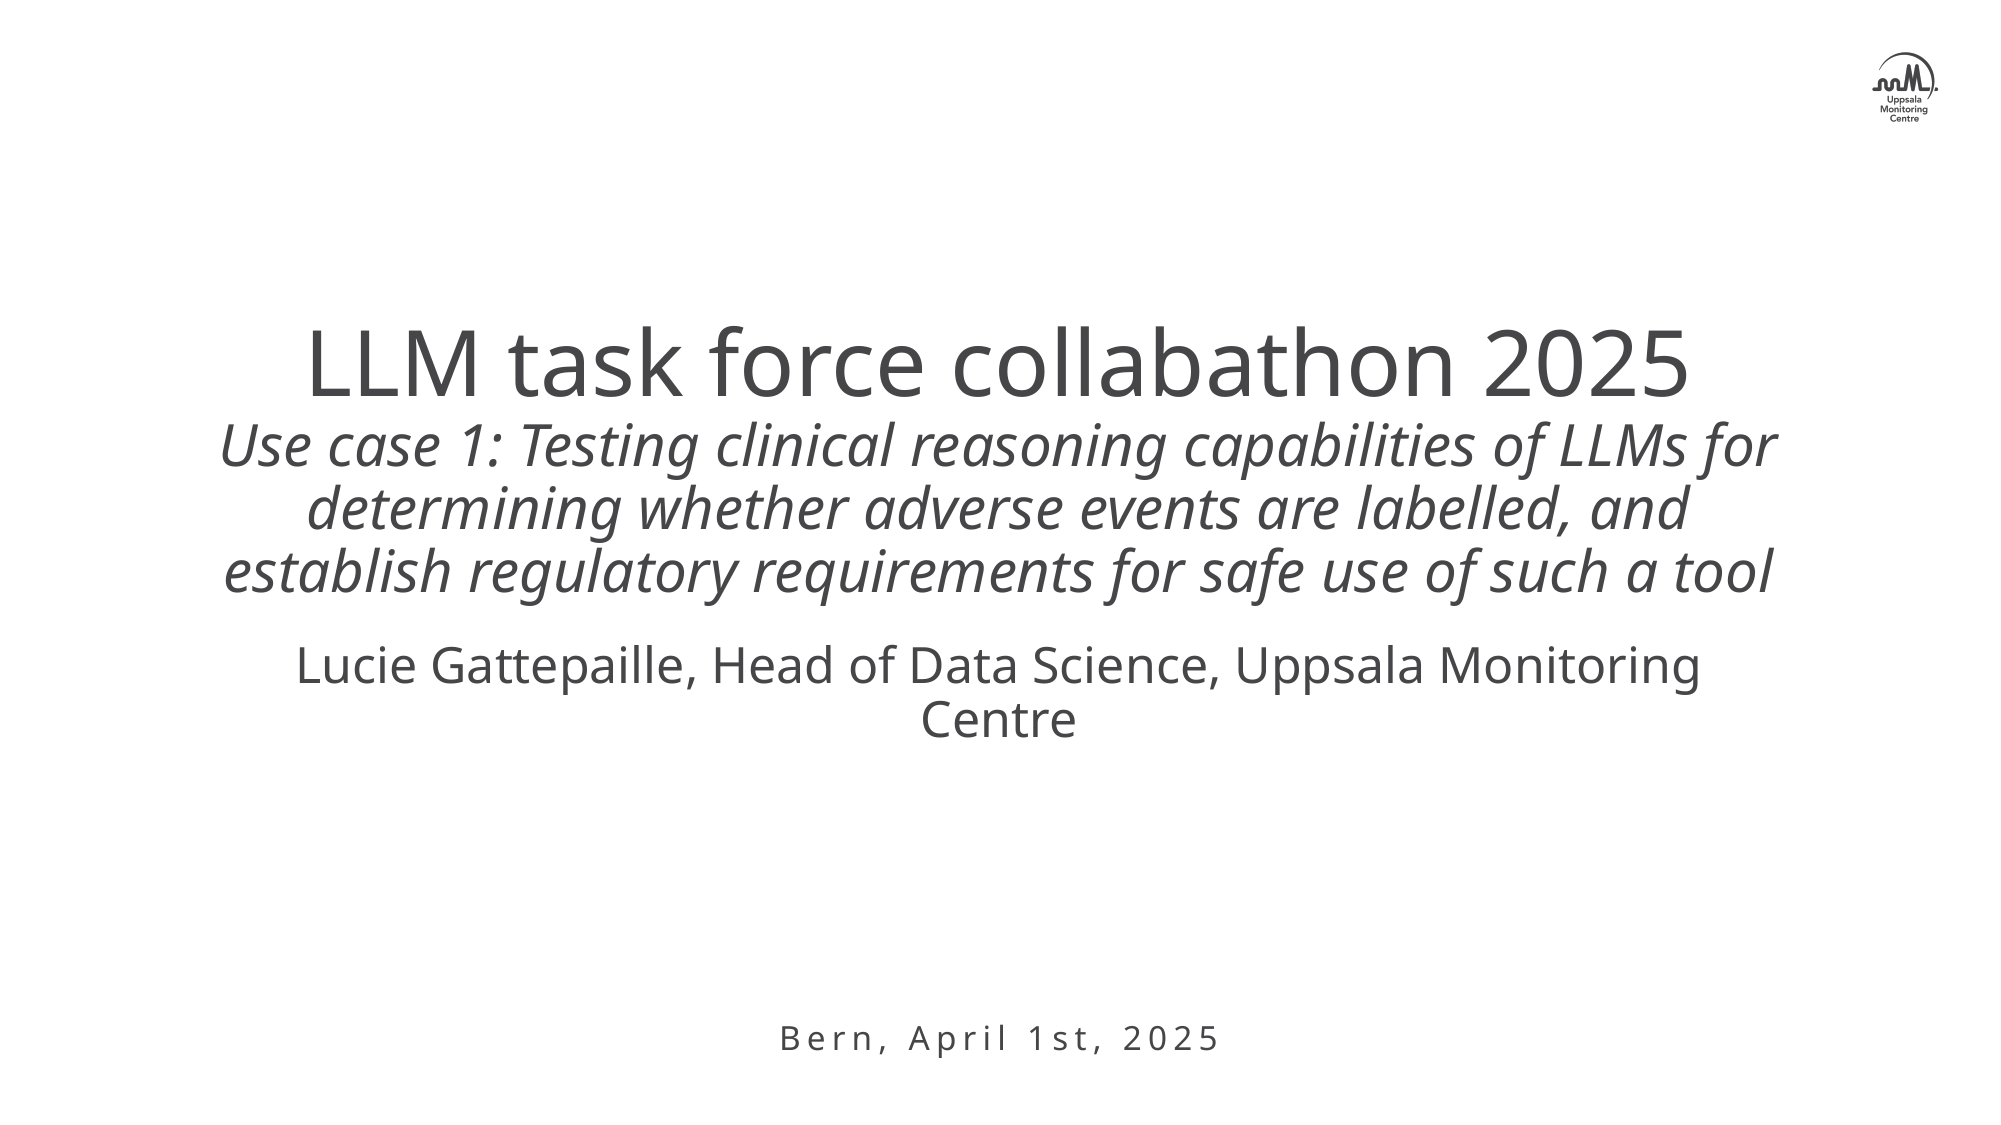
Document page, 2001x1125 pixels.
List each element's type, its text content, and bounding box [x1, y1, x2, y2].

list Lucie Gattepaille, Head of Data Science, Uppsala Monitoring Centre [195, 633, 1803, 717]
list LLM task force collabathon 2025 Use case 1: Testing clinical reasoning capabilities of LLMs for determining whether adverse events are labelled, and establish regulatory requirements for safe use of such a tool [195, 50, 1803, 613]
list Bern, April 1st, 2025 [195, 1014, 1803, 1098]
picture [1846, 32, 1963, 149]
